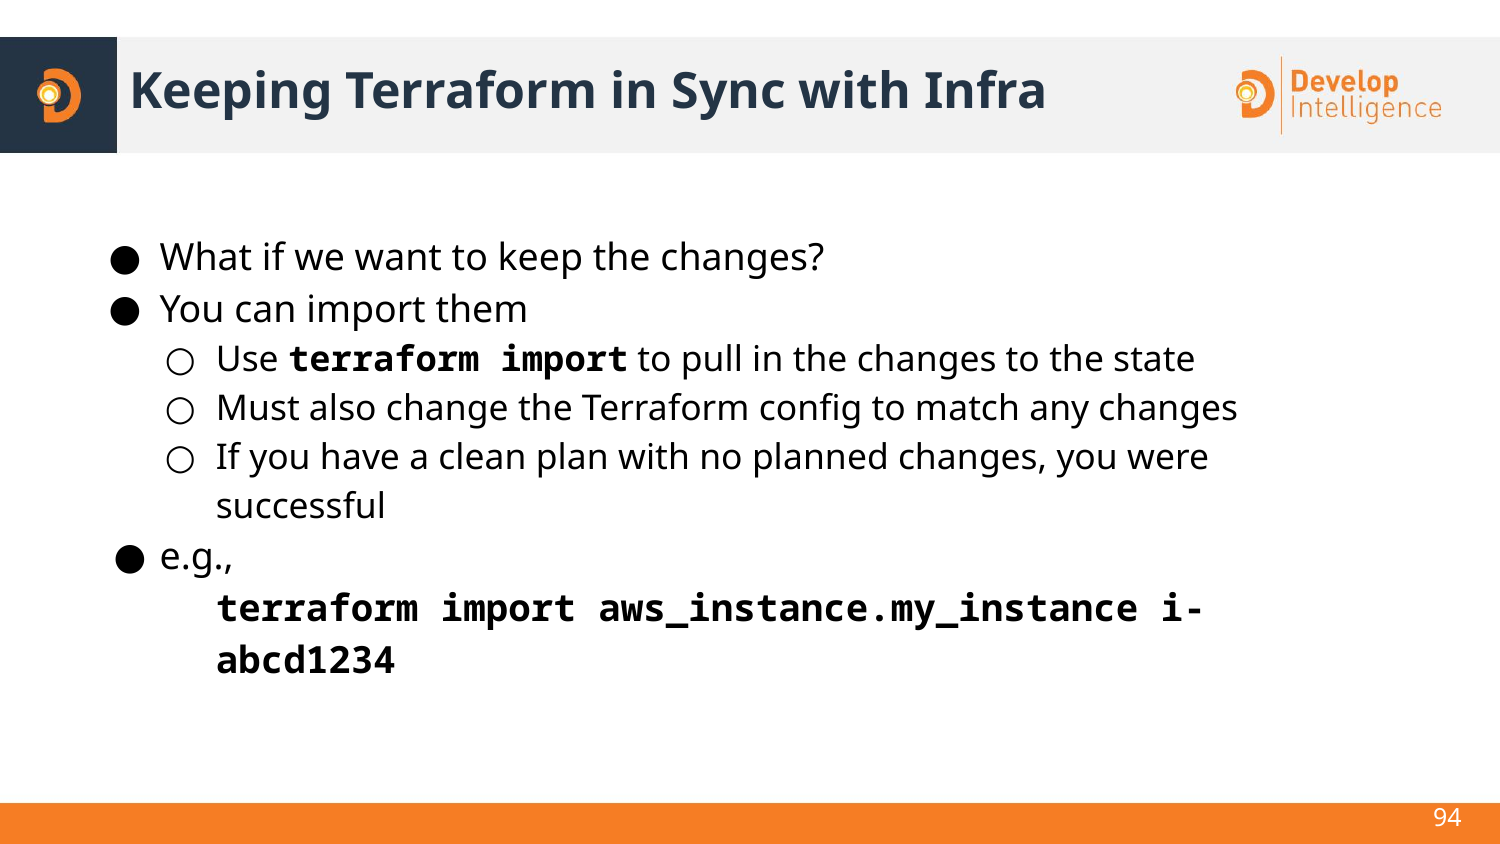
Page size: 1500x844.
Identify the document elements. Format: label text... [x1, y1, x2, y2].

title Keeping Terraform in Sync with Infra [118, 36, 1500, 148]
list What if we want to keep the changes? You can import them Use terraform import to pull in the changes to the state Must also change the Terraform config to match any changes If you have a clean plan with no planned changes, you were successful e.g., terraform import aws_instance.my_instance i-abcd1234 [103, 220, 1397, 707]
picture [0, 0, 1500, 844]
slide_number <number> [1396, 800, 1499, 838]
